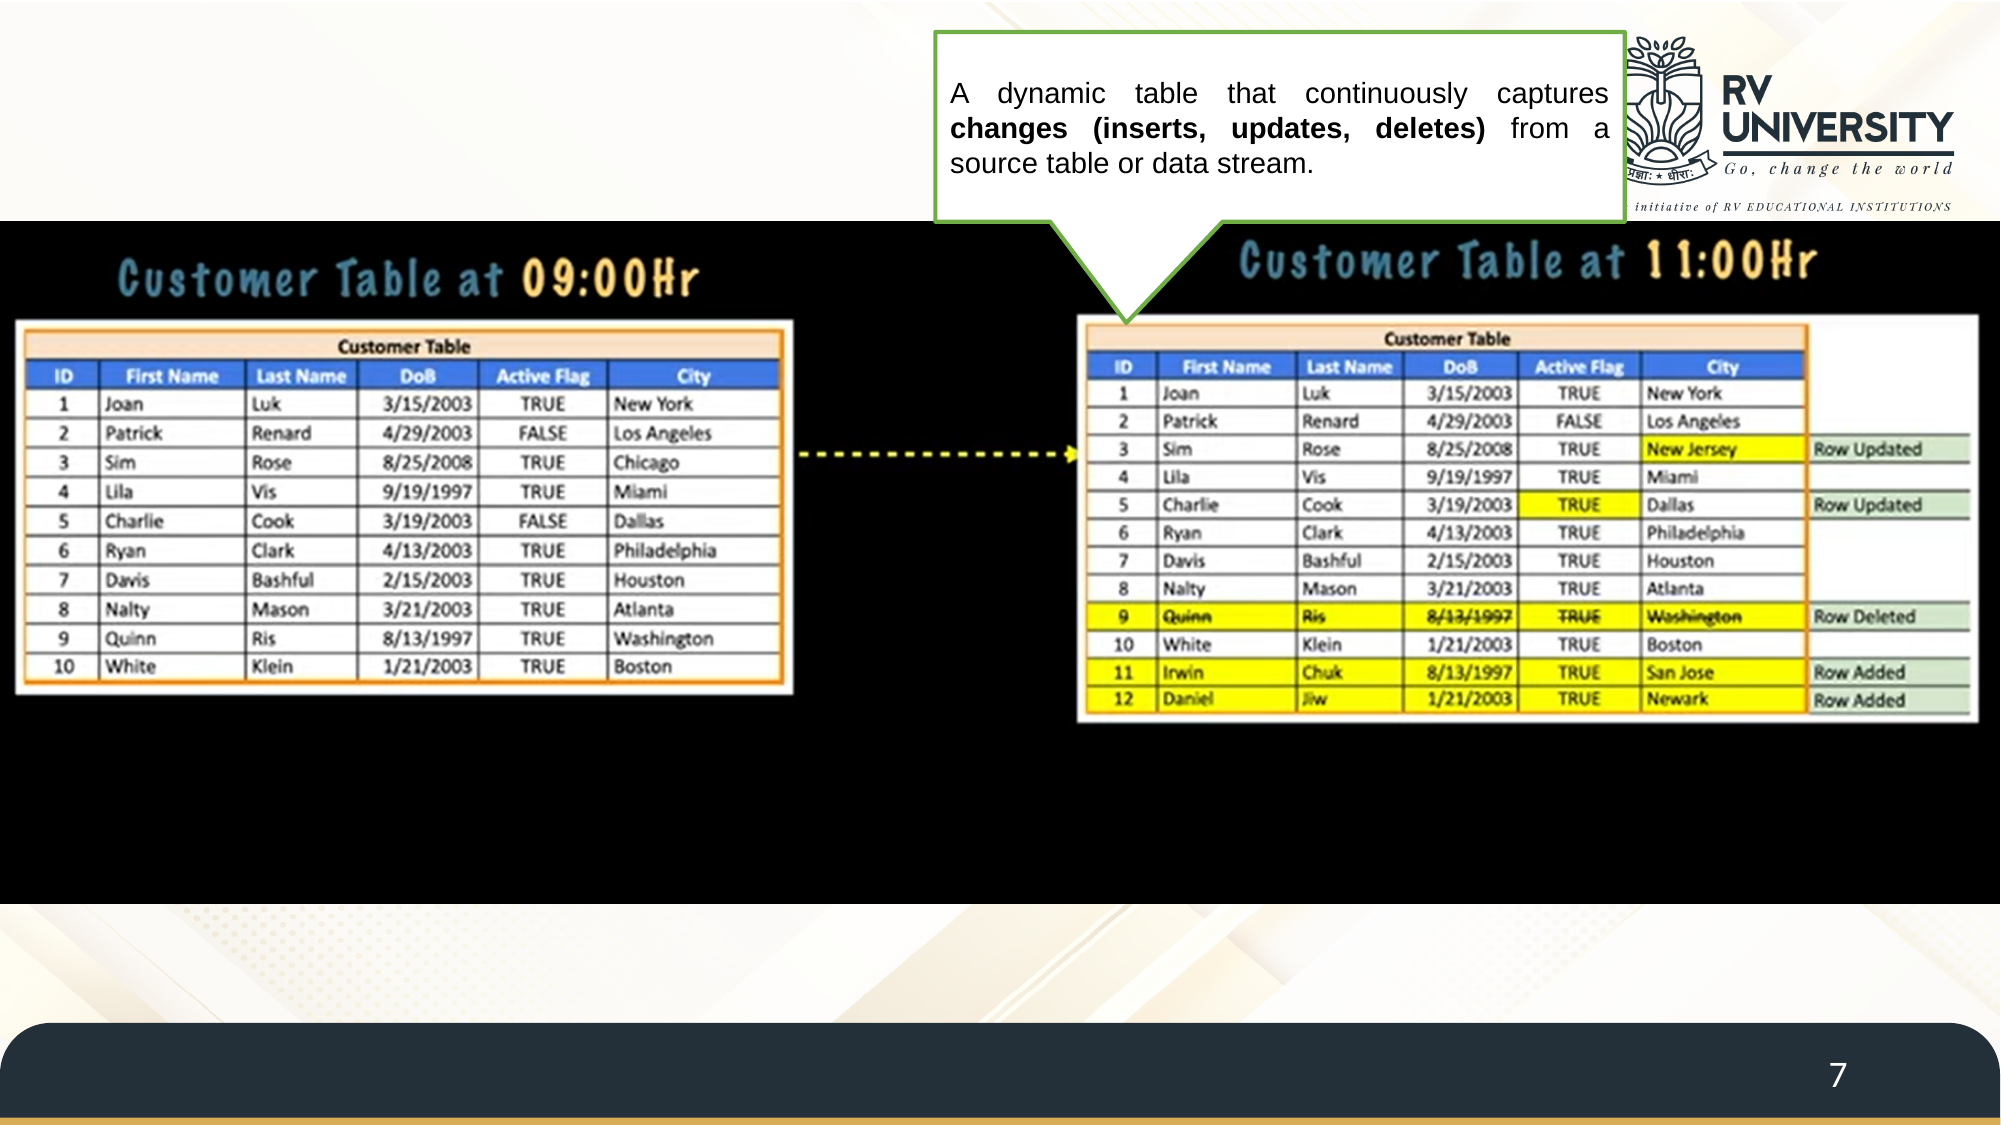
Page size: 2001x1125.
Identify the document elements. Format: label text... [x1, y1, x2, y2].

slide_number 7 [1412, 1042, 1863, 1103]
text_box A dynamic table that continuously captures changes (inserts, updates, deletes) from a source table or data stream. [933, 29, 1627, 221]
picture [0, 0, 2000, 904]
